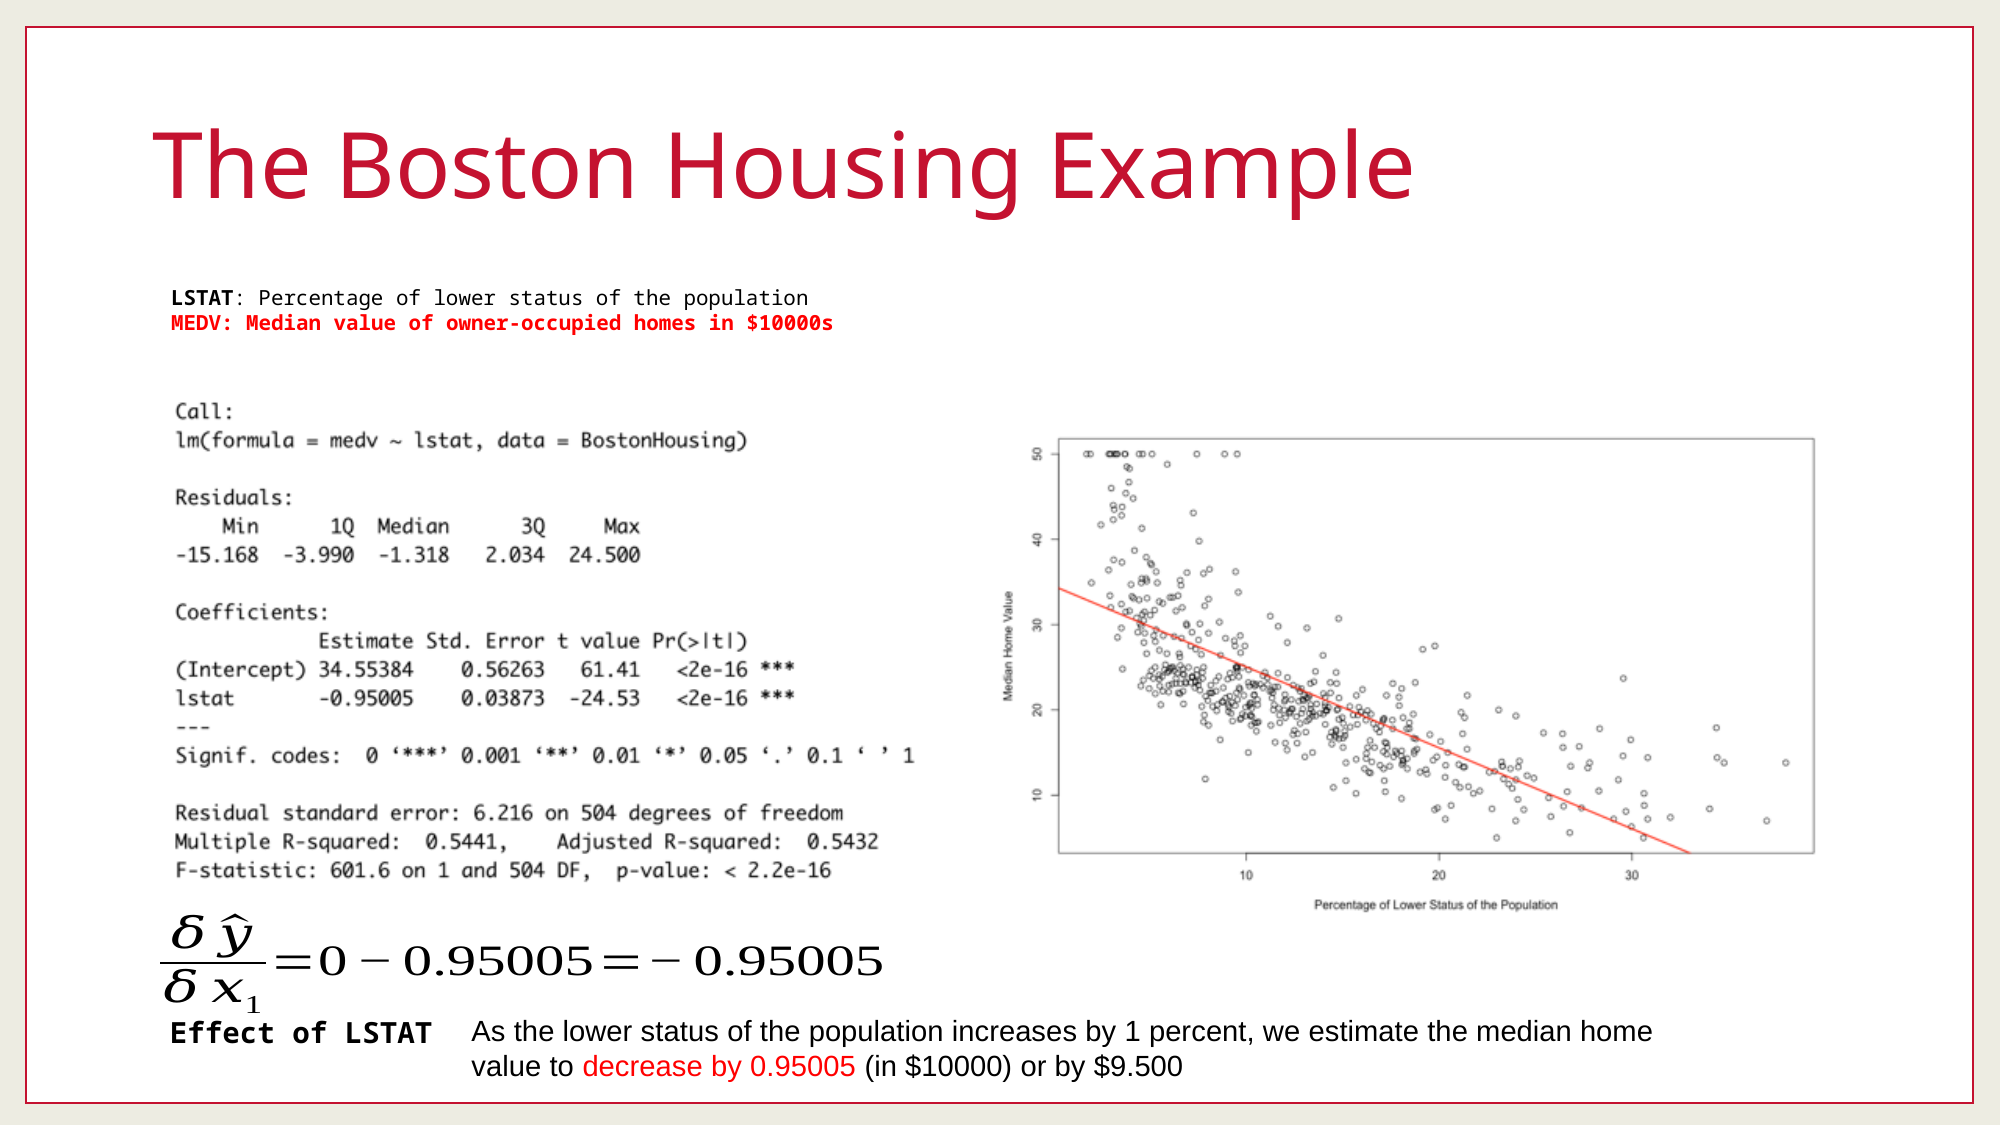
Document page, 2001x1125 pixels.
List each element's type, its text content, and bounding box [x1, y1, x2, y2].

picture [999, 378, 1846, 928]
title The Boston Housing Example [137, 59, 1945, 278]
text_box As the lower status of the population increases by 1 percent, we estimate the median home value to decrease by 0.95005 (in $10000) or by $9.500 [456, 1004, 1718, 1090]
picture [171, 391, 946, 901]
text_box LSTAT: Percentage of lower status of the population MEDV: Median value of owner-occupied homes in $10000s [156, 277, 1558, 342]
text_box Effect of LSTAT [155, 1006, 456, 1057]
